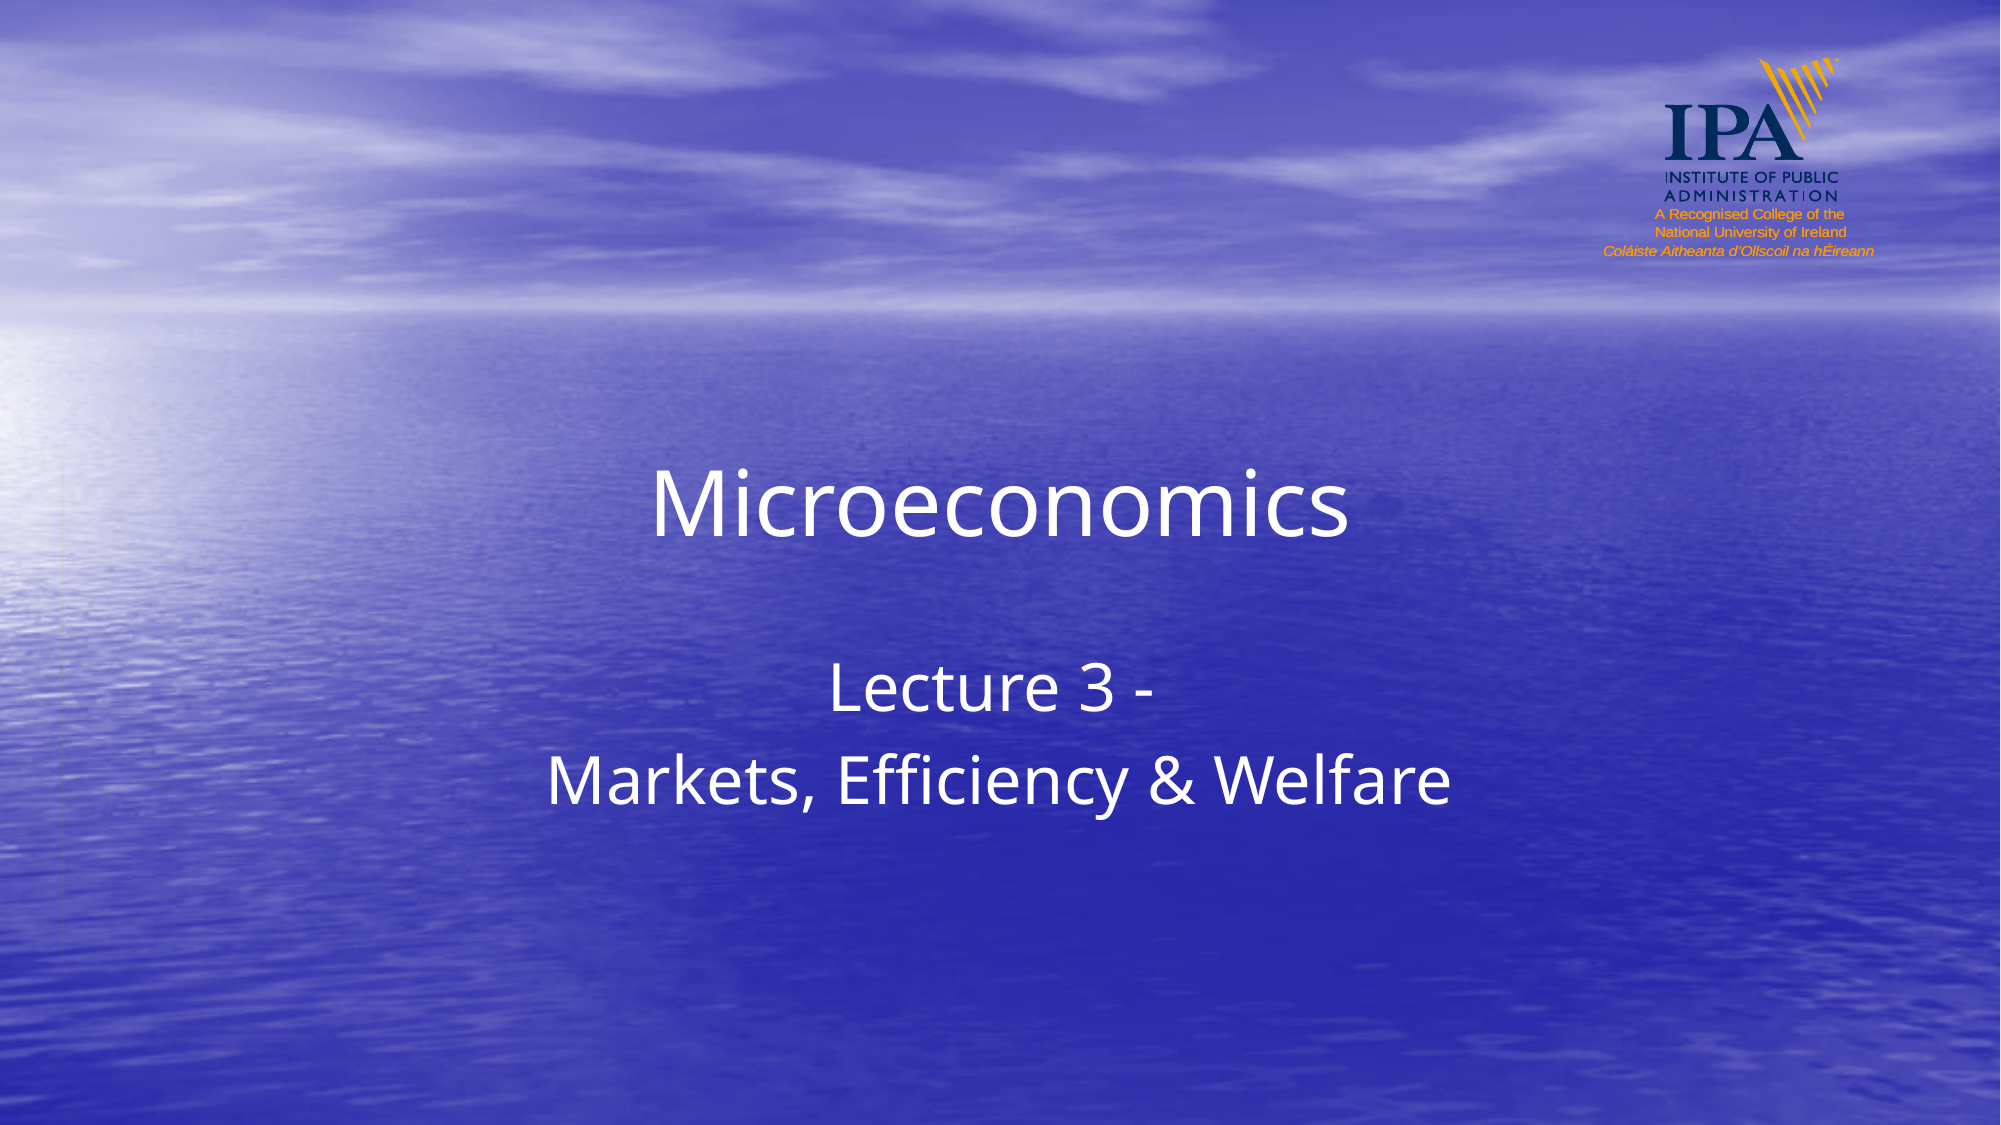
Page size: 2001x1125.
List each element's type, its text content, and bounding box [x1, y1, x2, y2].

picture [1587, 51, 1913, 314]
subtitle Lecture 3 - Markets, Efficiency & Welfare [300, 637, 1700, 925]
title Microeconomics [150, 327, 1850, 563]
